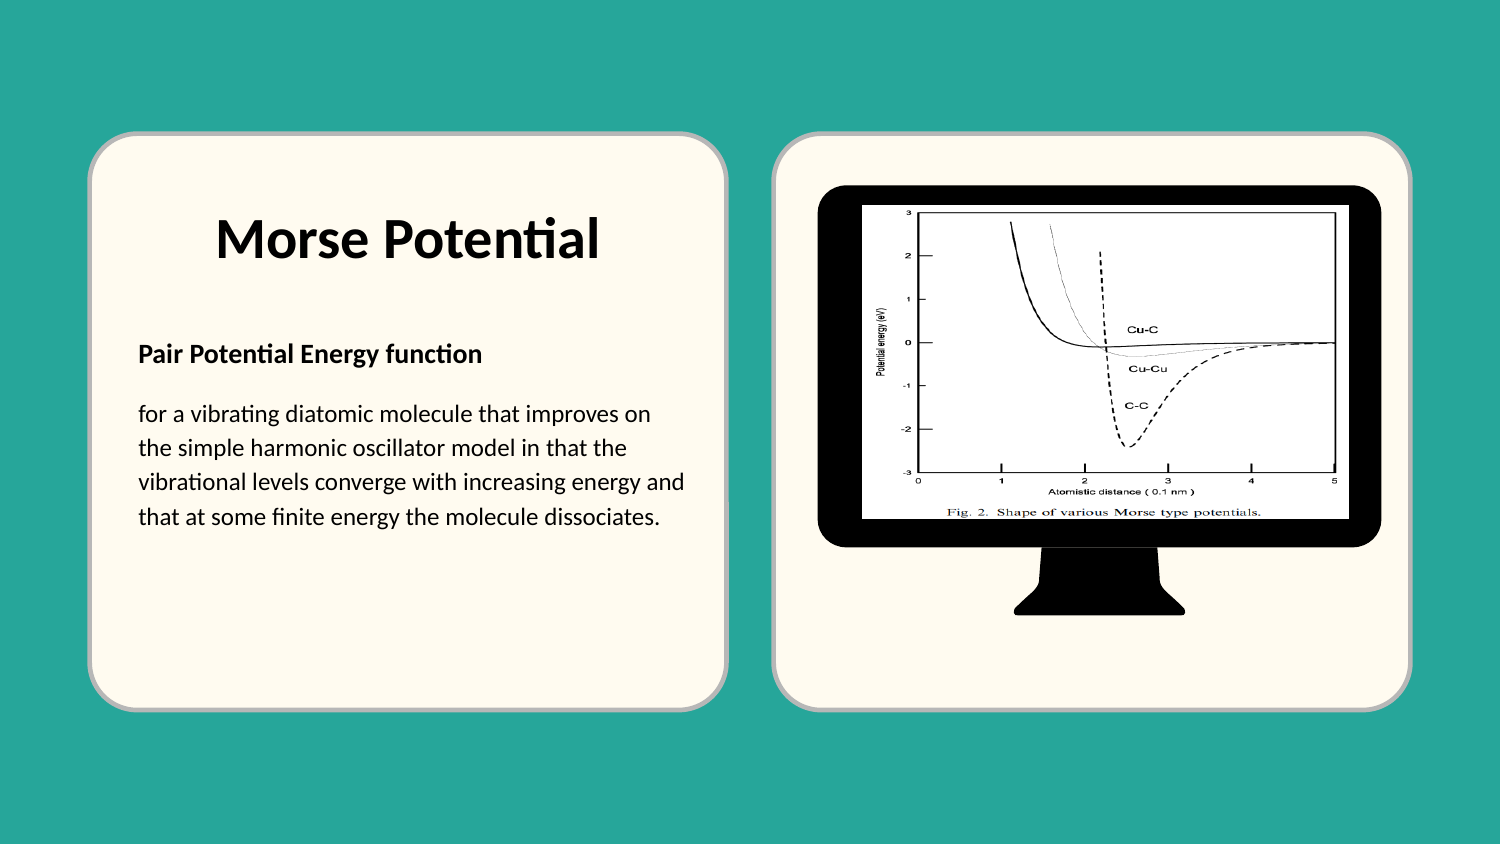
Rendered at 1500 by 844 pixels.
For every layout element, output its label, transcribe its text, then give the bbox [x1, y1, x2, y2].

text_box [89, 133, 727, 711]
text_box [773, 133, 1411, 711]
subtitle Pair Potential Energy function for a vibrating diatomic molecule that improves on the simple harmonic oscillator model in that the vibrational levels converge with increasing energy and that at some finite energy the molecule dissociates. [123, 315, 706, 553]
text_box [817, 185, 1382, 616]
picture [862, 205, 1349, 519]
title Morse Potential [94, 185, 722, 287]
